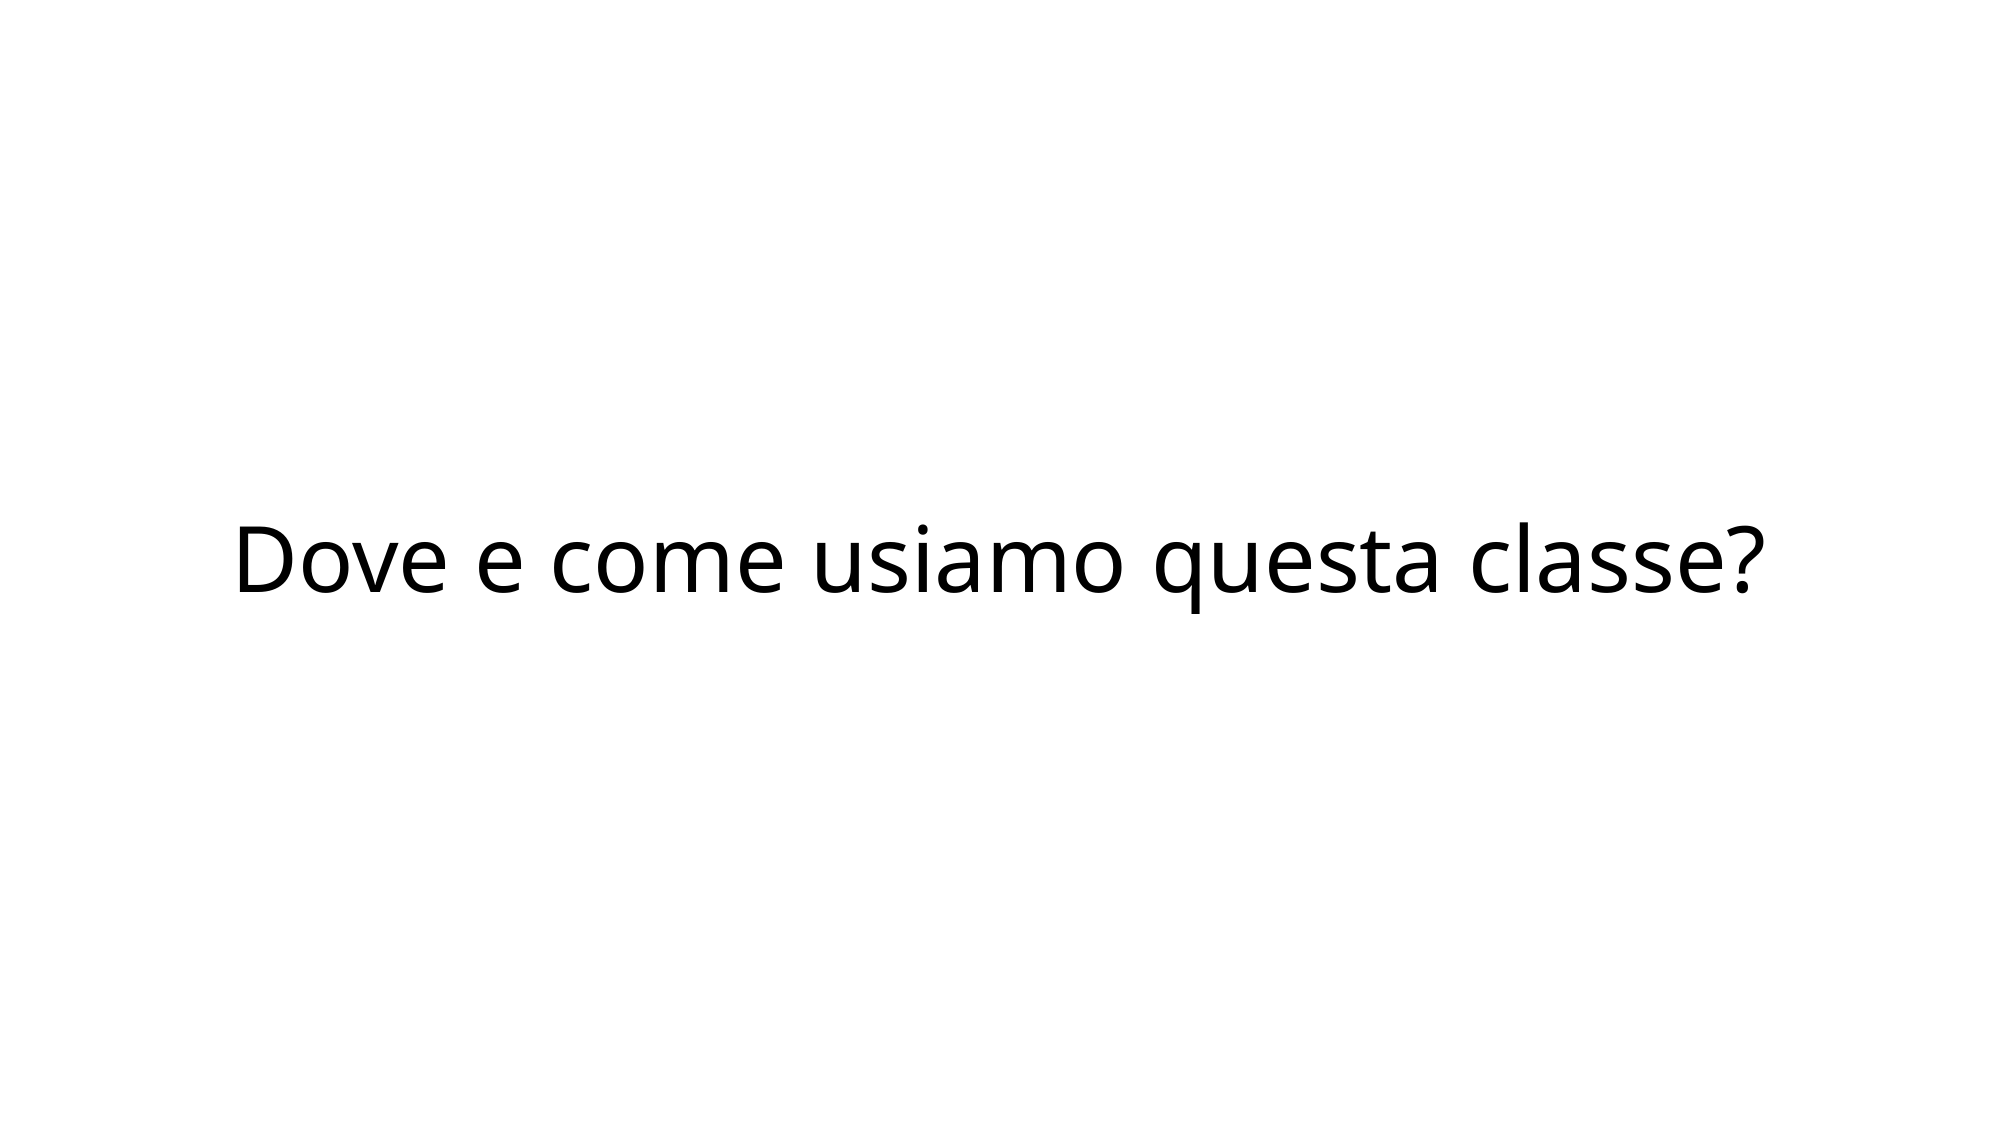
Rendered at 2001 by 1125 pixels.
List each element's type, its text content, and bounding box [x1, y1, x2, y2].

title Dove e come usiamo questa classe? [137, 453, 1863, 672]
